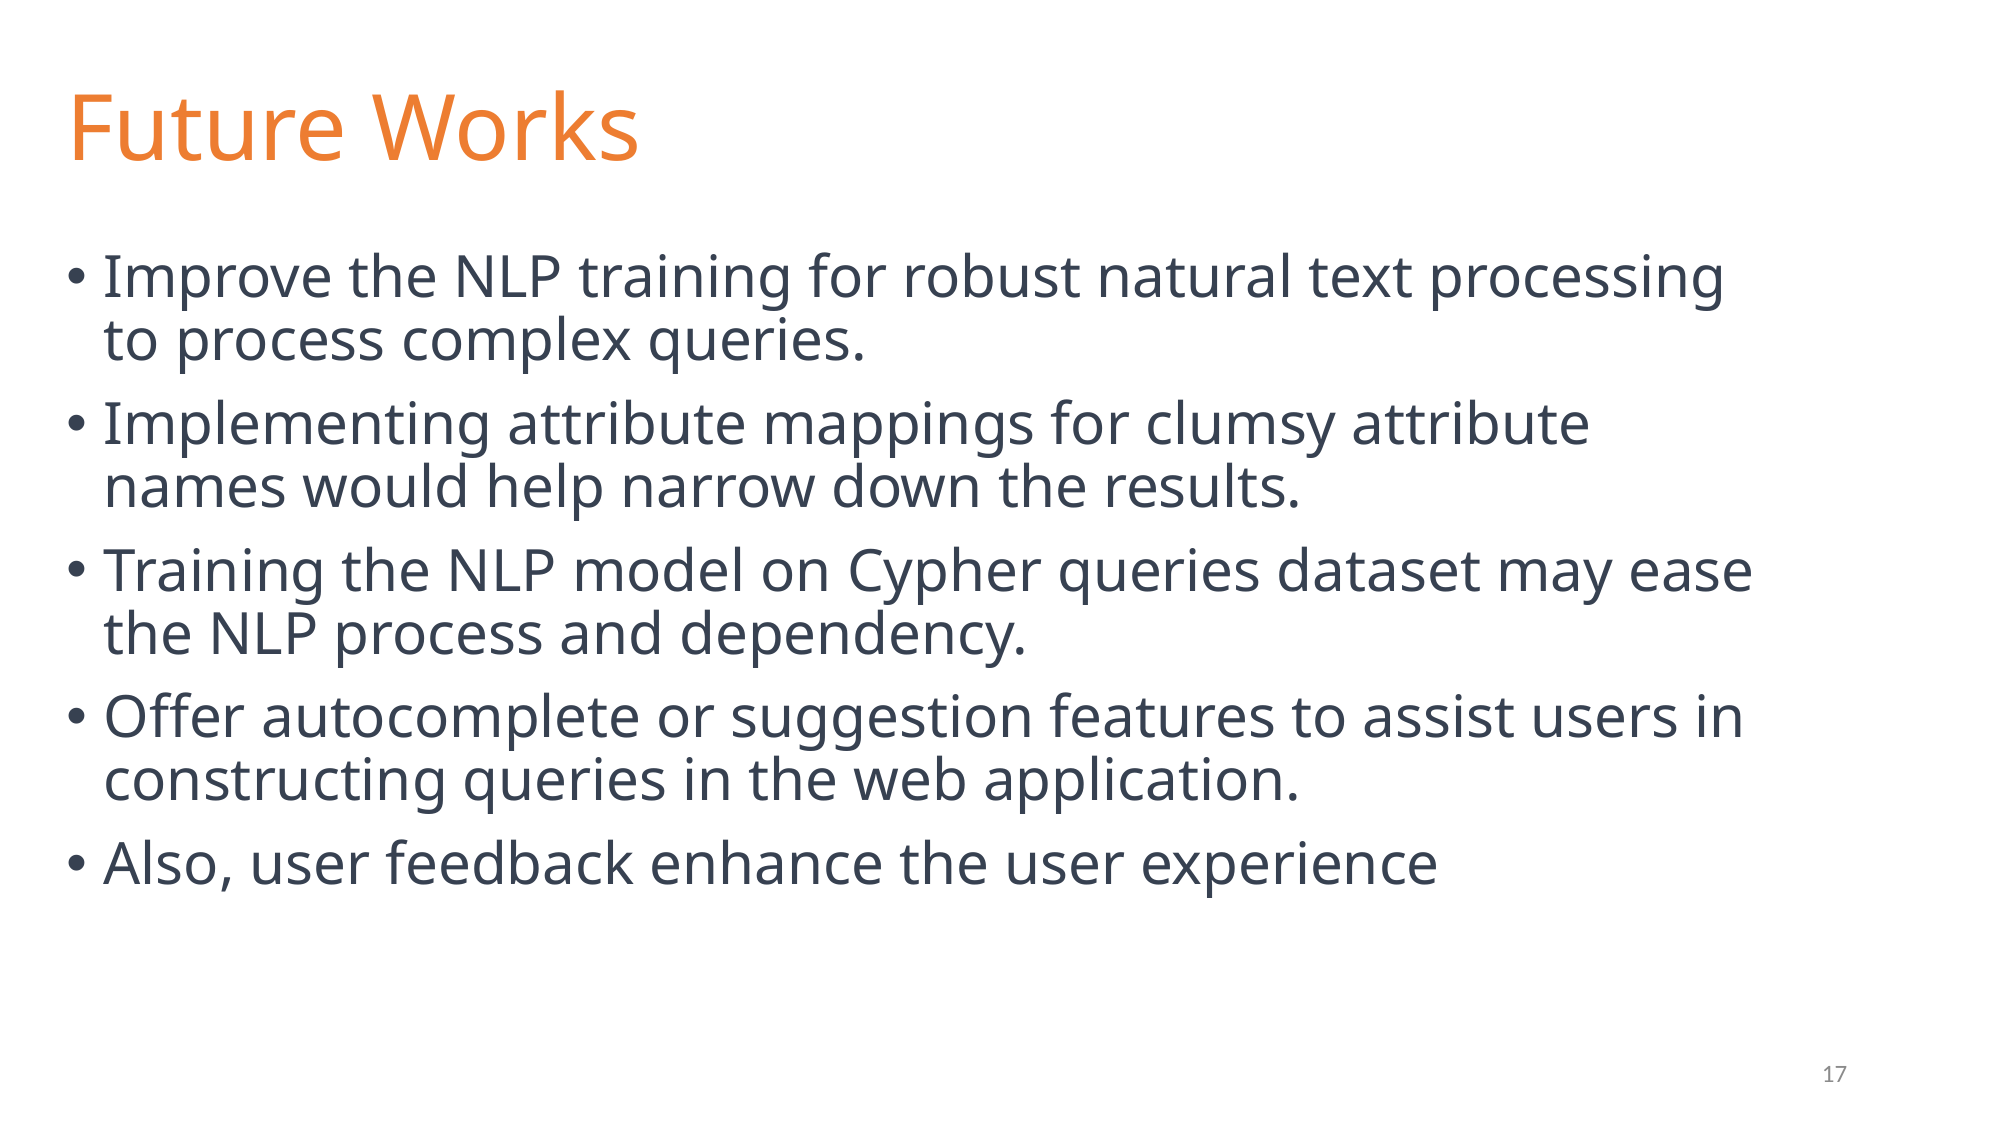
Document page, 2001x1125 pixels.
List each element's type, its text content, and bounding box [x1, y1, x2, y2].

title Future Works [51, 22, 1777, 239]
slide_number 17 [1412, 1042, 1863, 1103]
list Improve the NLP training for robust natural text processing to process complex queries. Implementing attribute mappings for clumsy attribute names would help narrow down the results. Training the NLP model on Cypher queries dataset may ease the NLP process and dependency. Offer autocomplete or suggestion features to assist users in constructing queries in the web application. Also, user feedback enhance the user experience [51, 239, 1777, 954]
